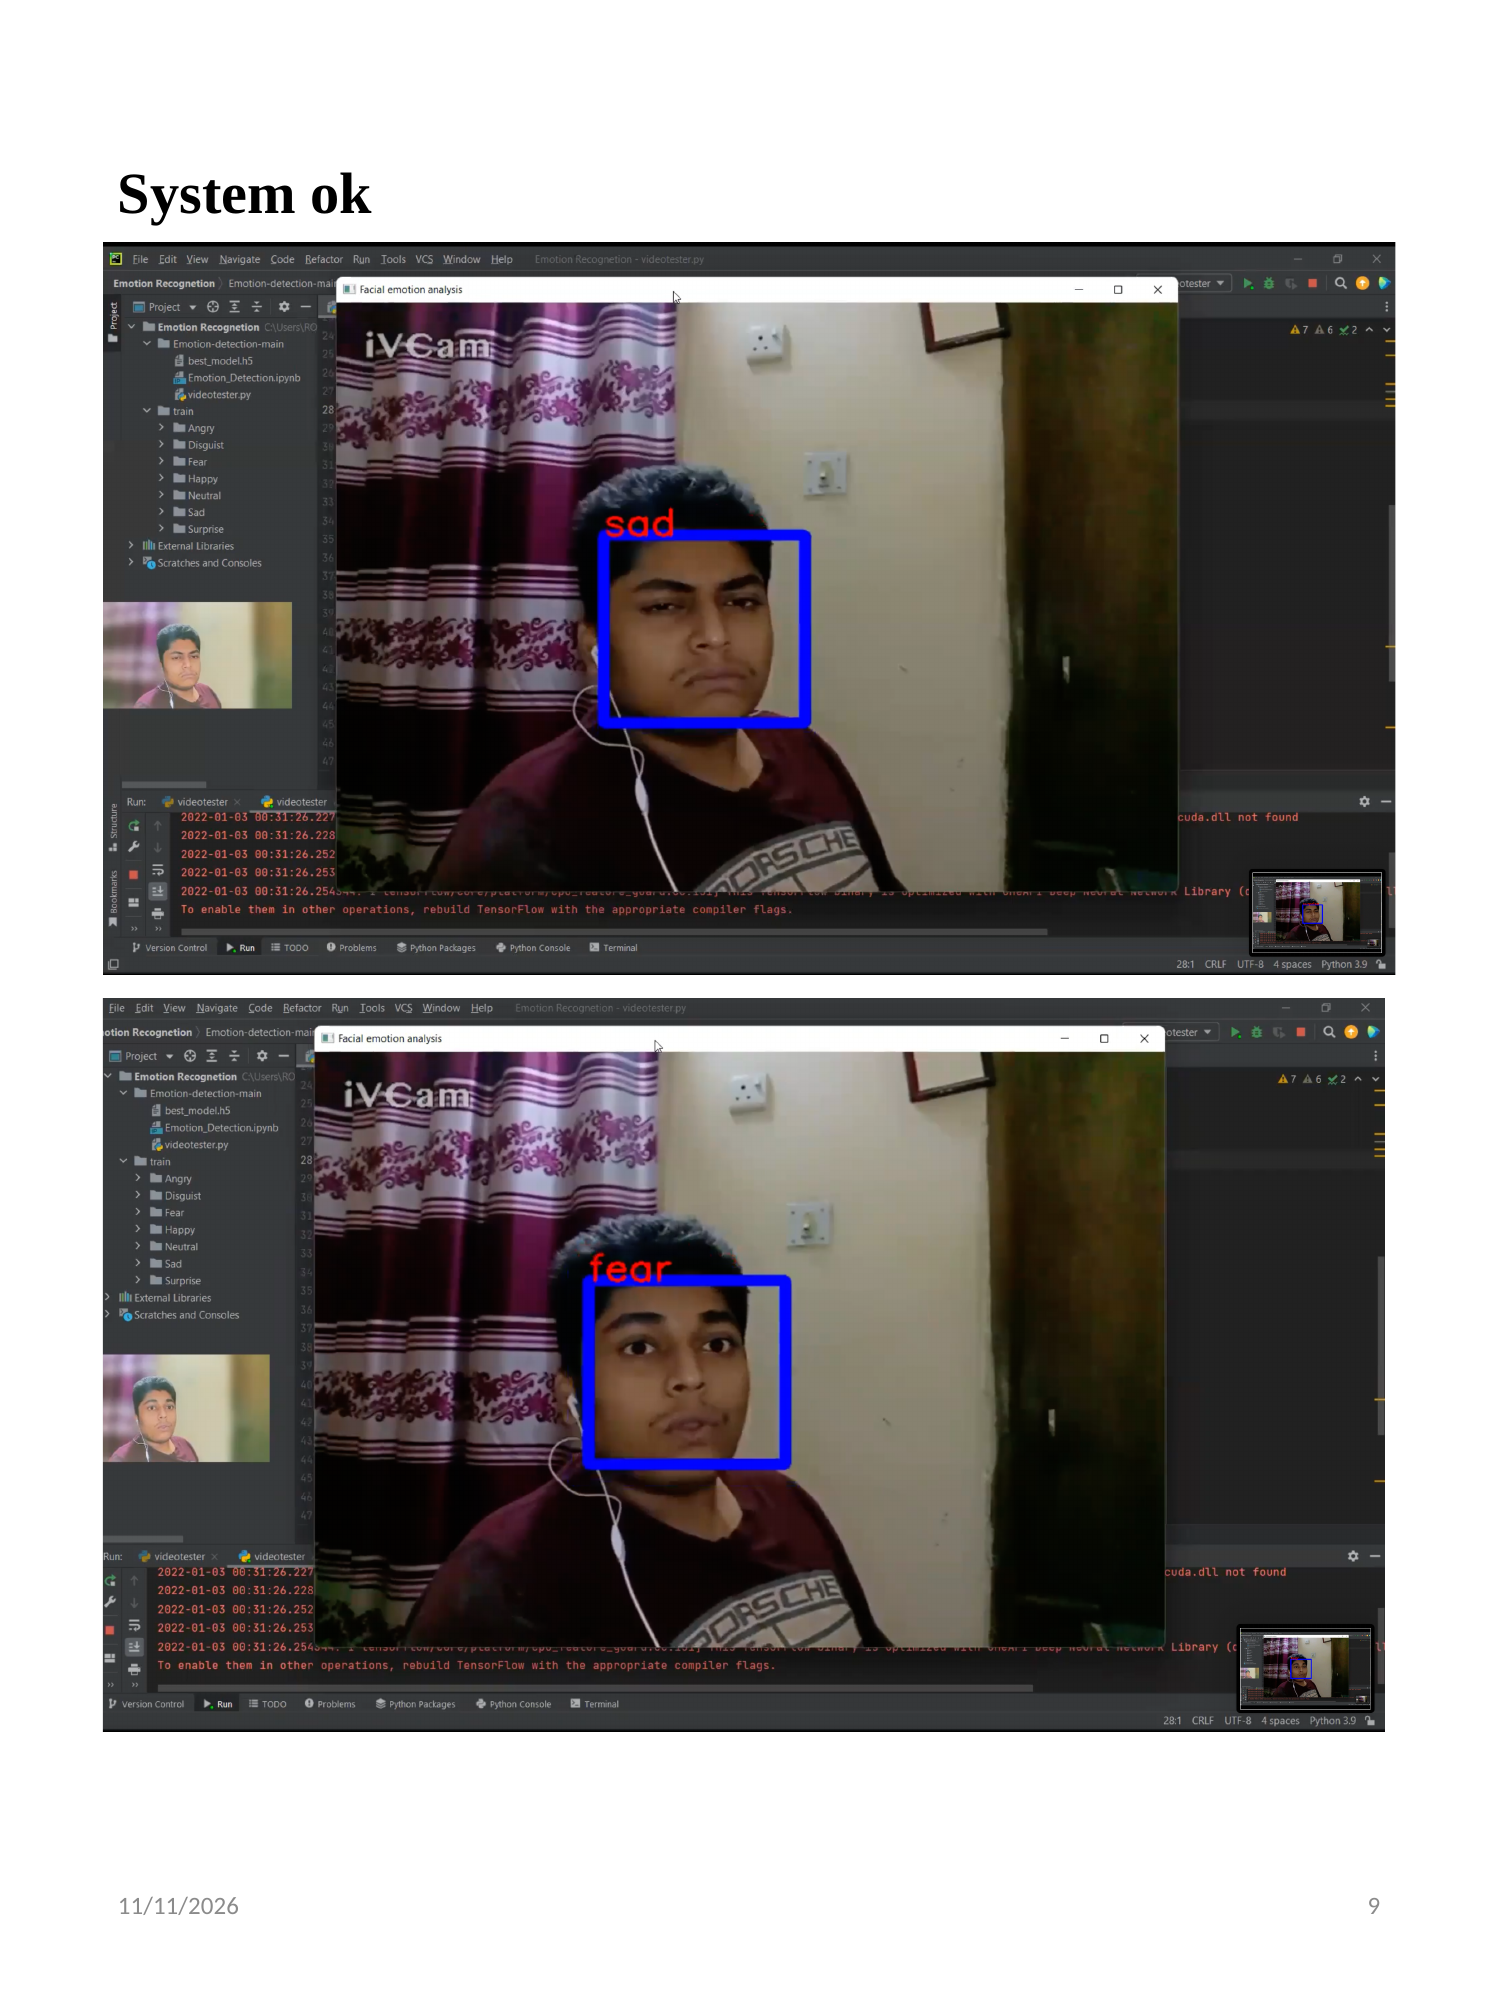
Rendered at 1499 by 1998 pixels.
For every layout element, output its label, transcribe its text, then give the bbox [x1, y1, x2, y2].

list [103, 242, 1396, 975]
title System ok [102, 106, 1396, 283]
picture [102, 998, 1413, 1732]
slide_number 9 [1058, 1851, 1396, 1959]
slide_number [102, 1851, 441, 1959]
